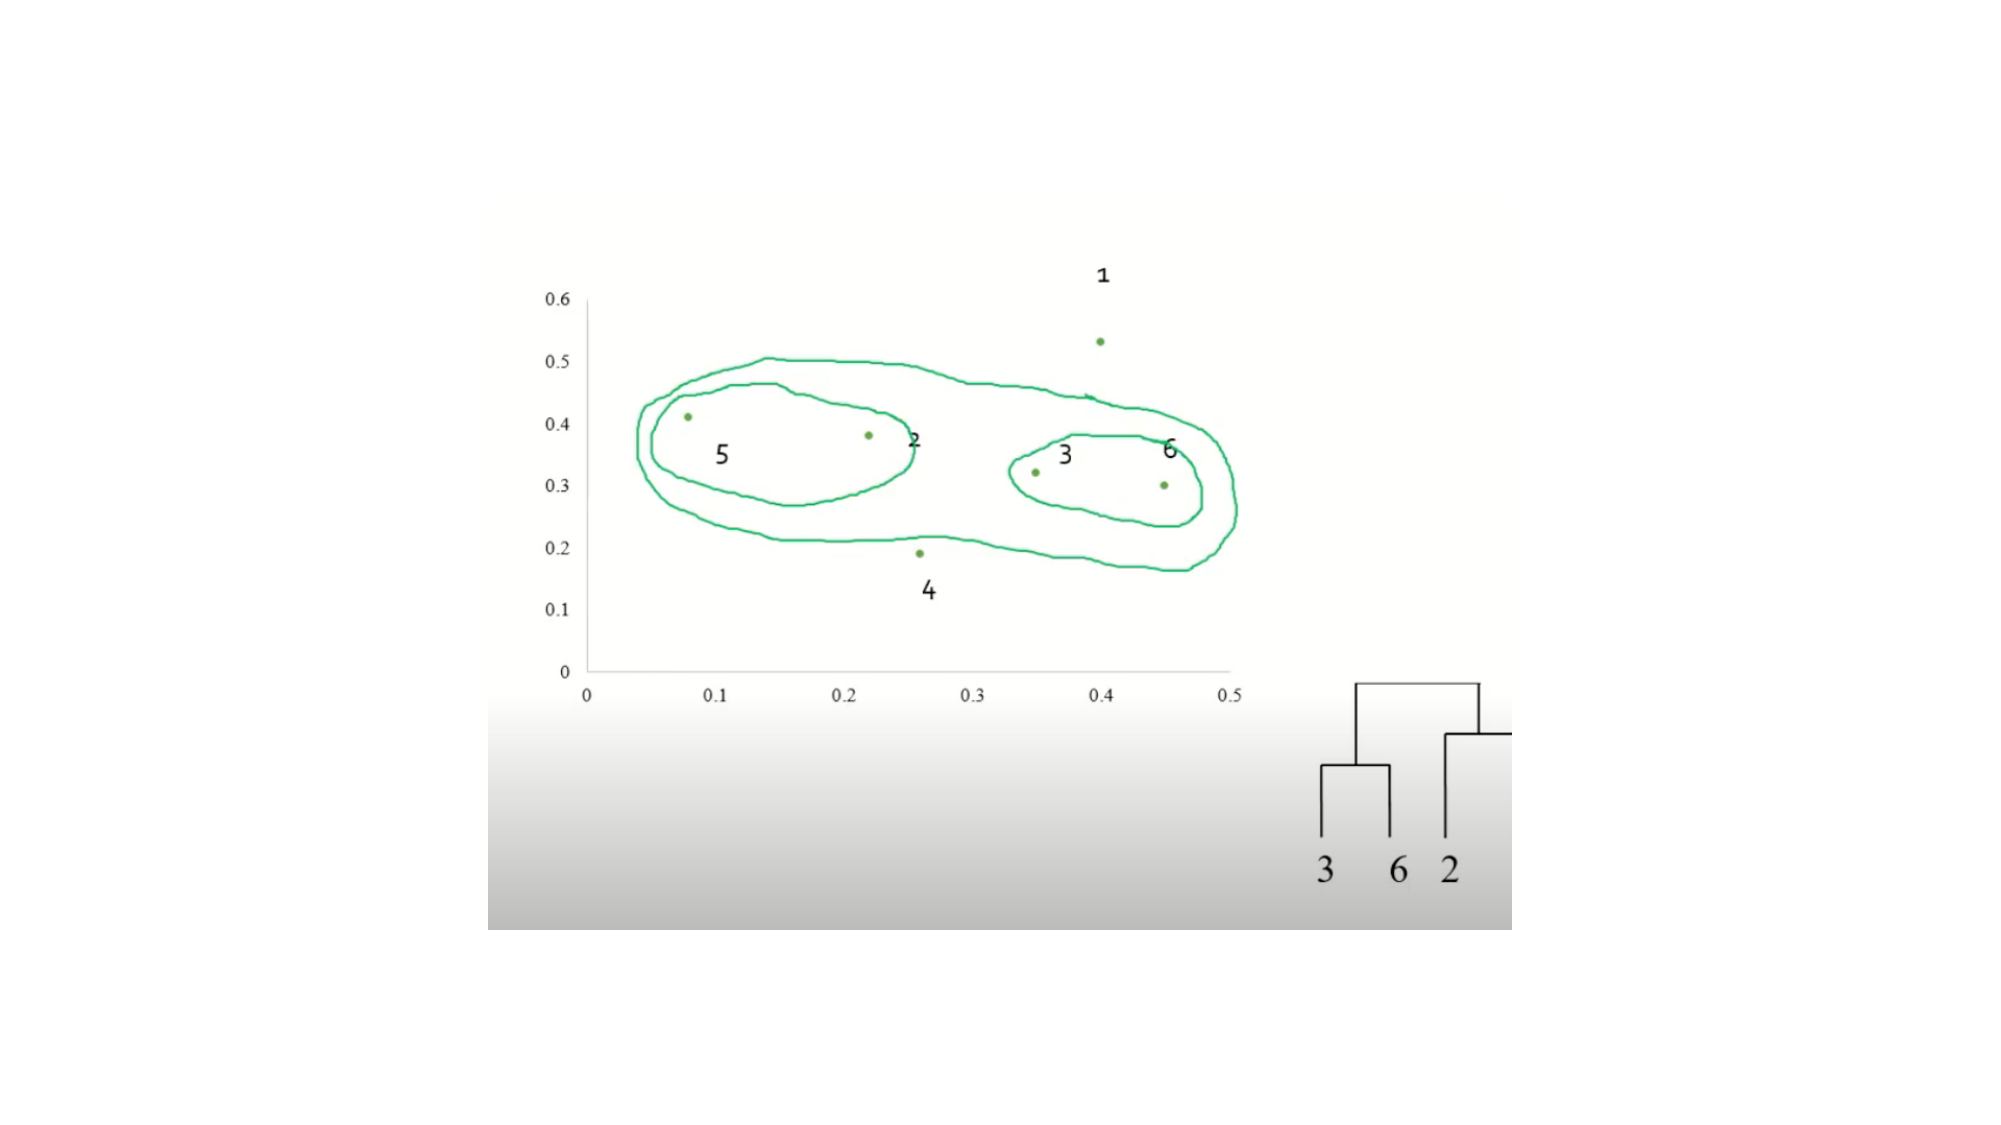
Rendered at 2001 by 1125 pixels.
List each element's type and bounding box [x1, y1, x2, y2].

picture [488, 195, 1512, 930]
